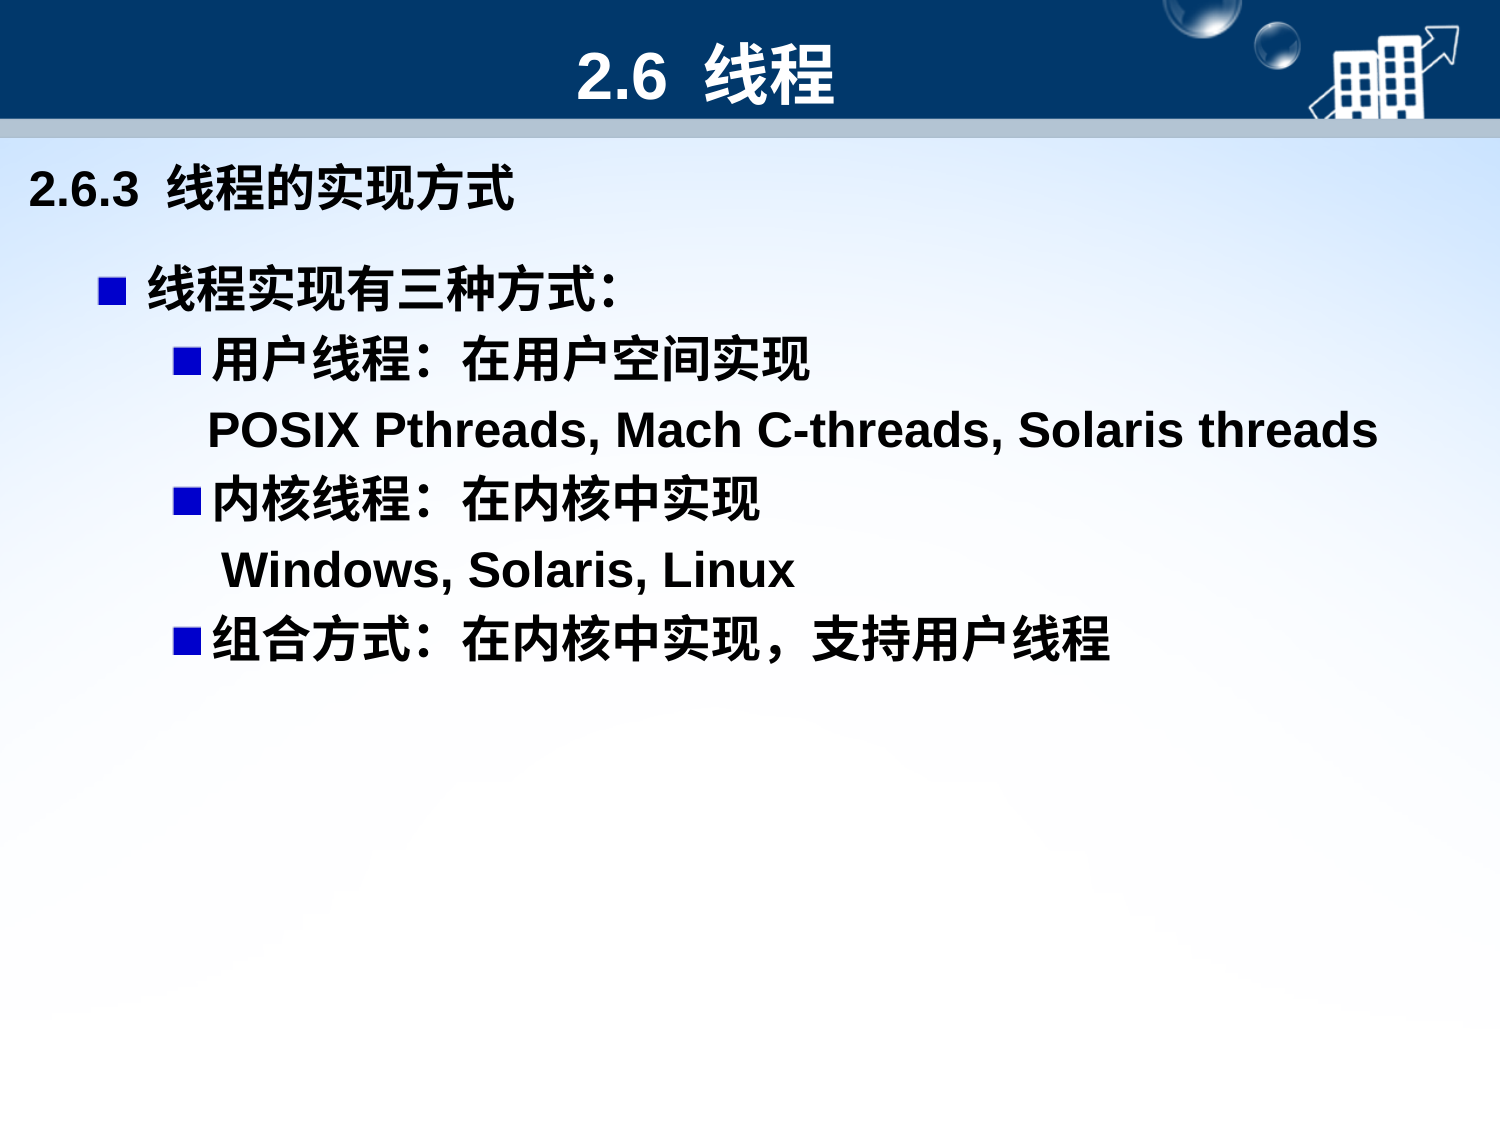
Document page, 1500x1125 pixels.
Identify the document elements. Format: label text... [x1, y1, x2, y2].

picture [0, 0, 1500, 1125]
text_box 2.6.3 线程的实现方式 [13, 155, 644, 225]
list 线程实现有三种方式： 用户线程：在用户空间实现 POSIX Pthreads, Mach C-threads, Solaris threads 内核线程：在内核中实现 Windows, Solaris, Linux 组合方式：在内核中实现，支持用户线程 [75, 249, 1425, 988]
text_box 2.6 线程 [74, 45, 1338, 100]
